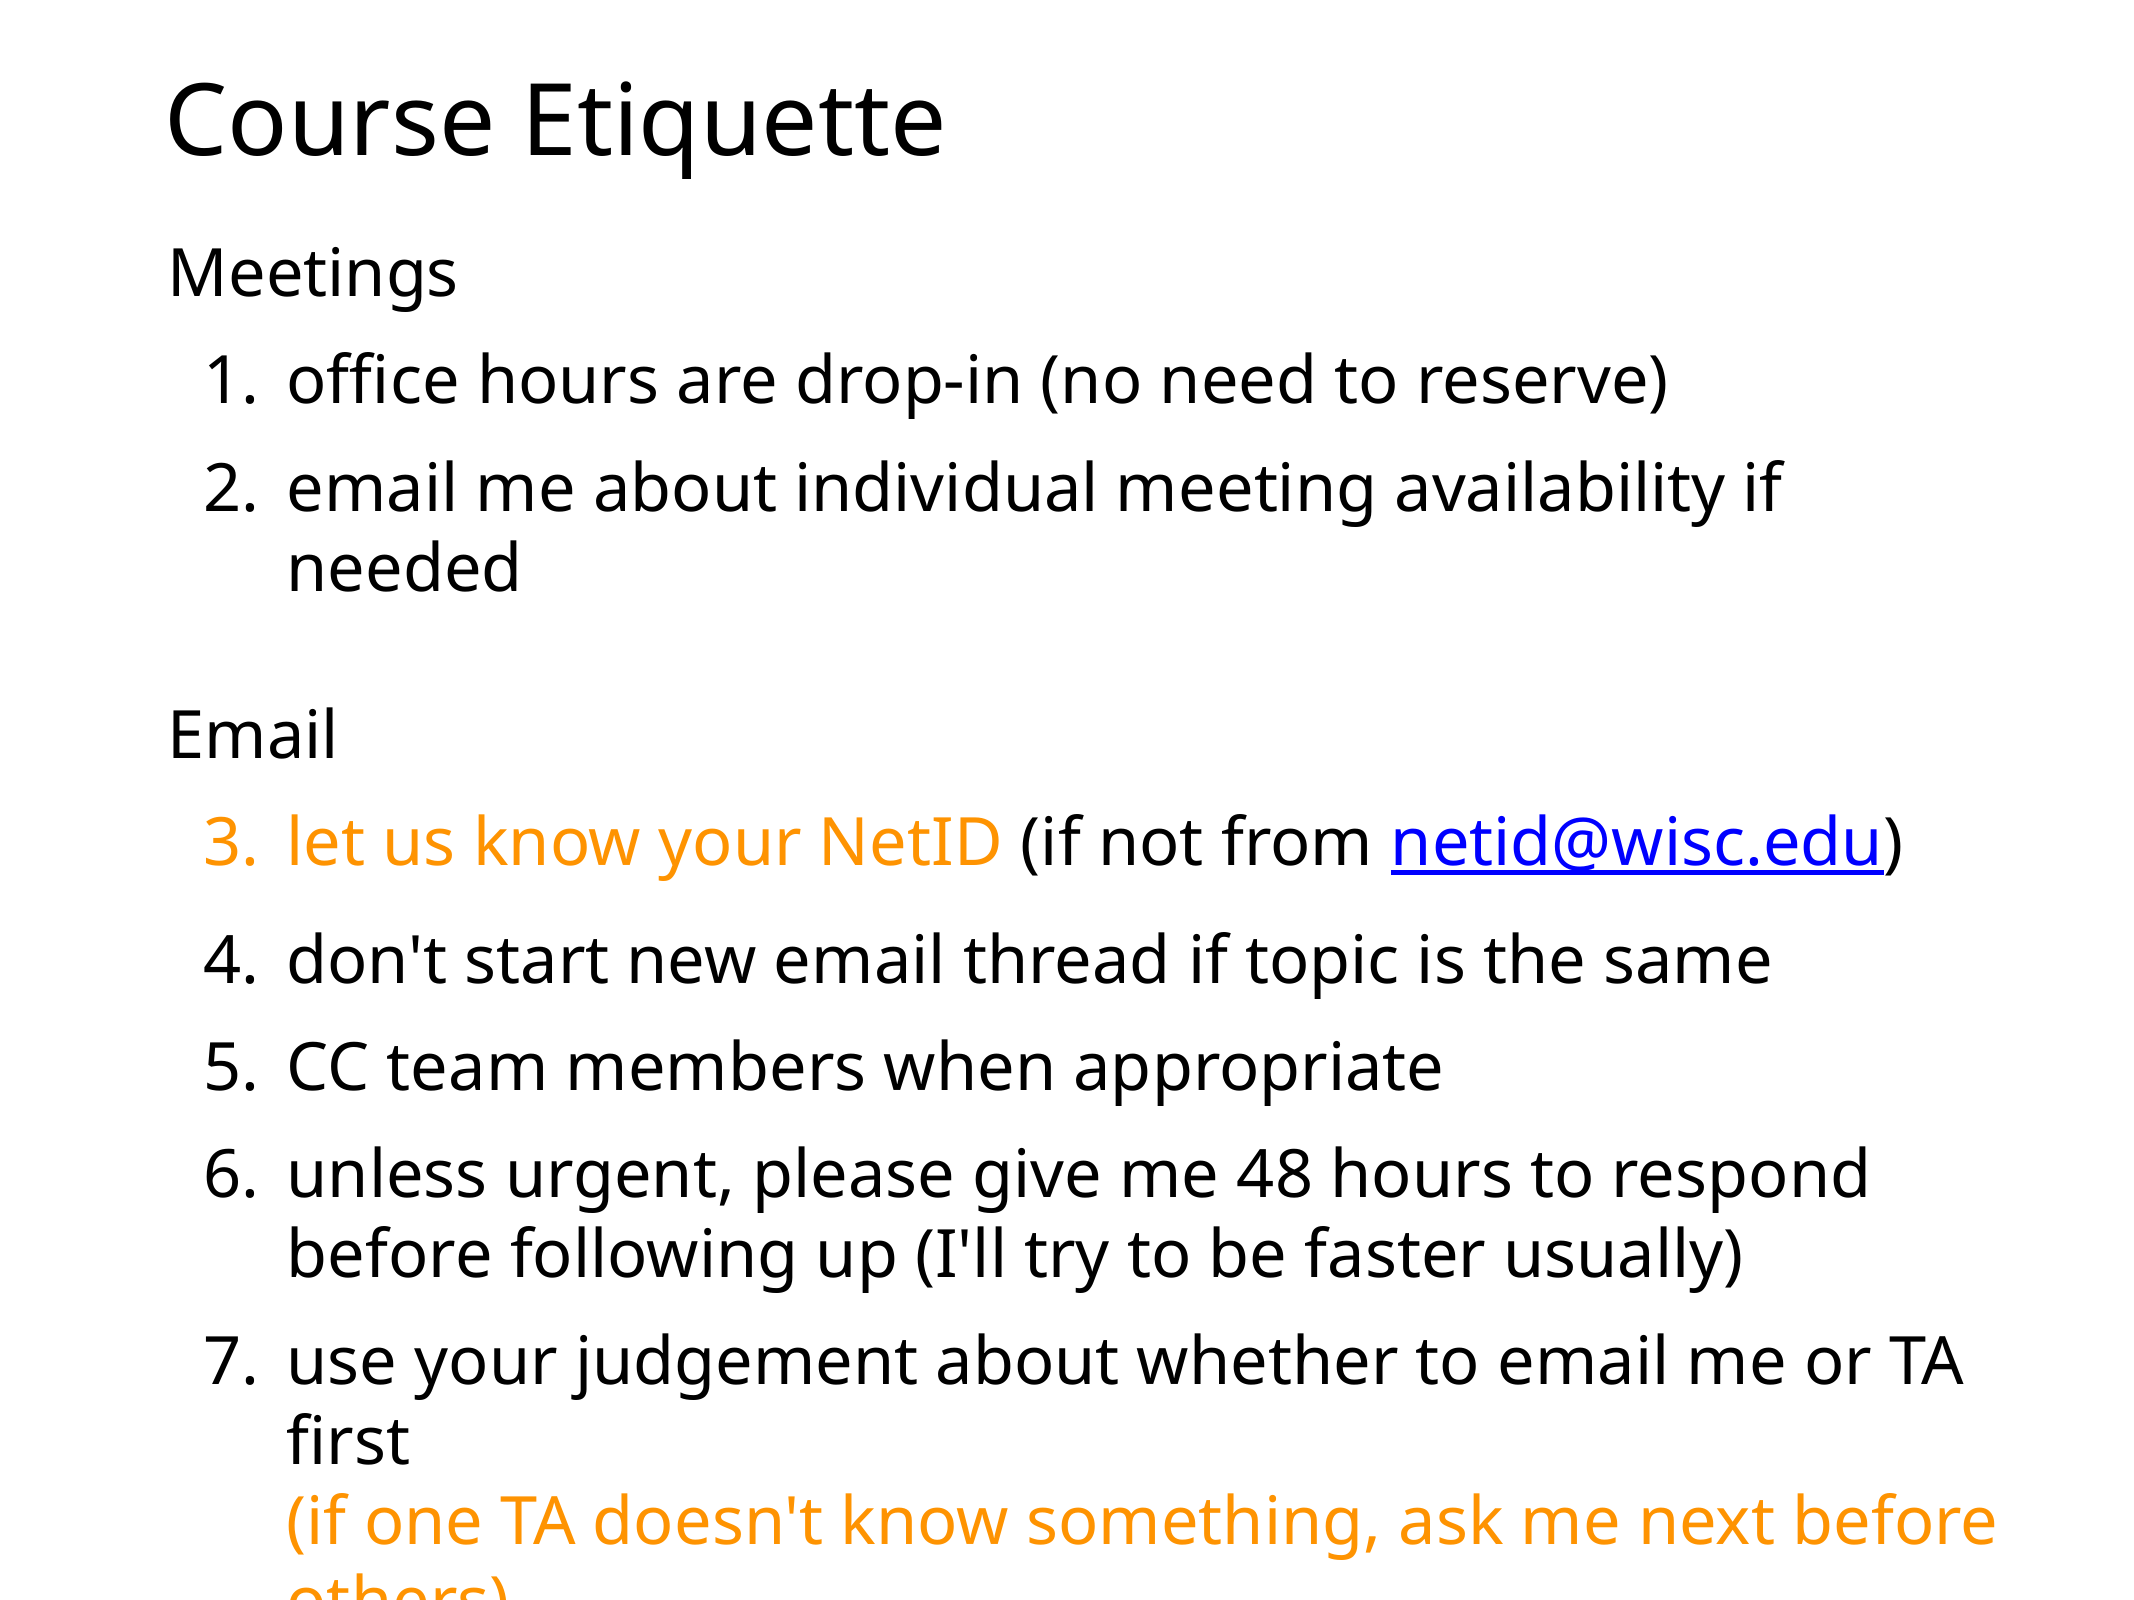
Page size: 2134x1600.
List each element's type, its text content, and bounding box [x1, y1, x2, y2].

text_box Meetings office hours are drop-in (no need to reserve) email me about individual meeting availability if needed Email let us know your NetID (if not from netid@wisc.edu) don't start new email thread if topic is the same CC team members when appropriate unless urgent, please give me 48 hours to respond before following up (I'll try to be faster usually) use your judgement about whether to email me or TA first (if one TA doesn't know something, ask me next before others) if general question, consider using piazza instead if general interest [159, 221, 2037, 1600]
title Course Etiquette [155, 41, 1978, 191]
